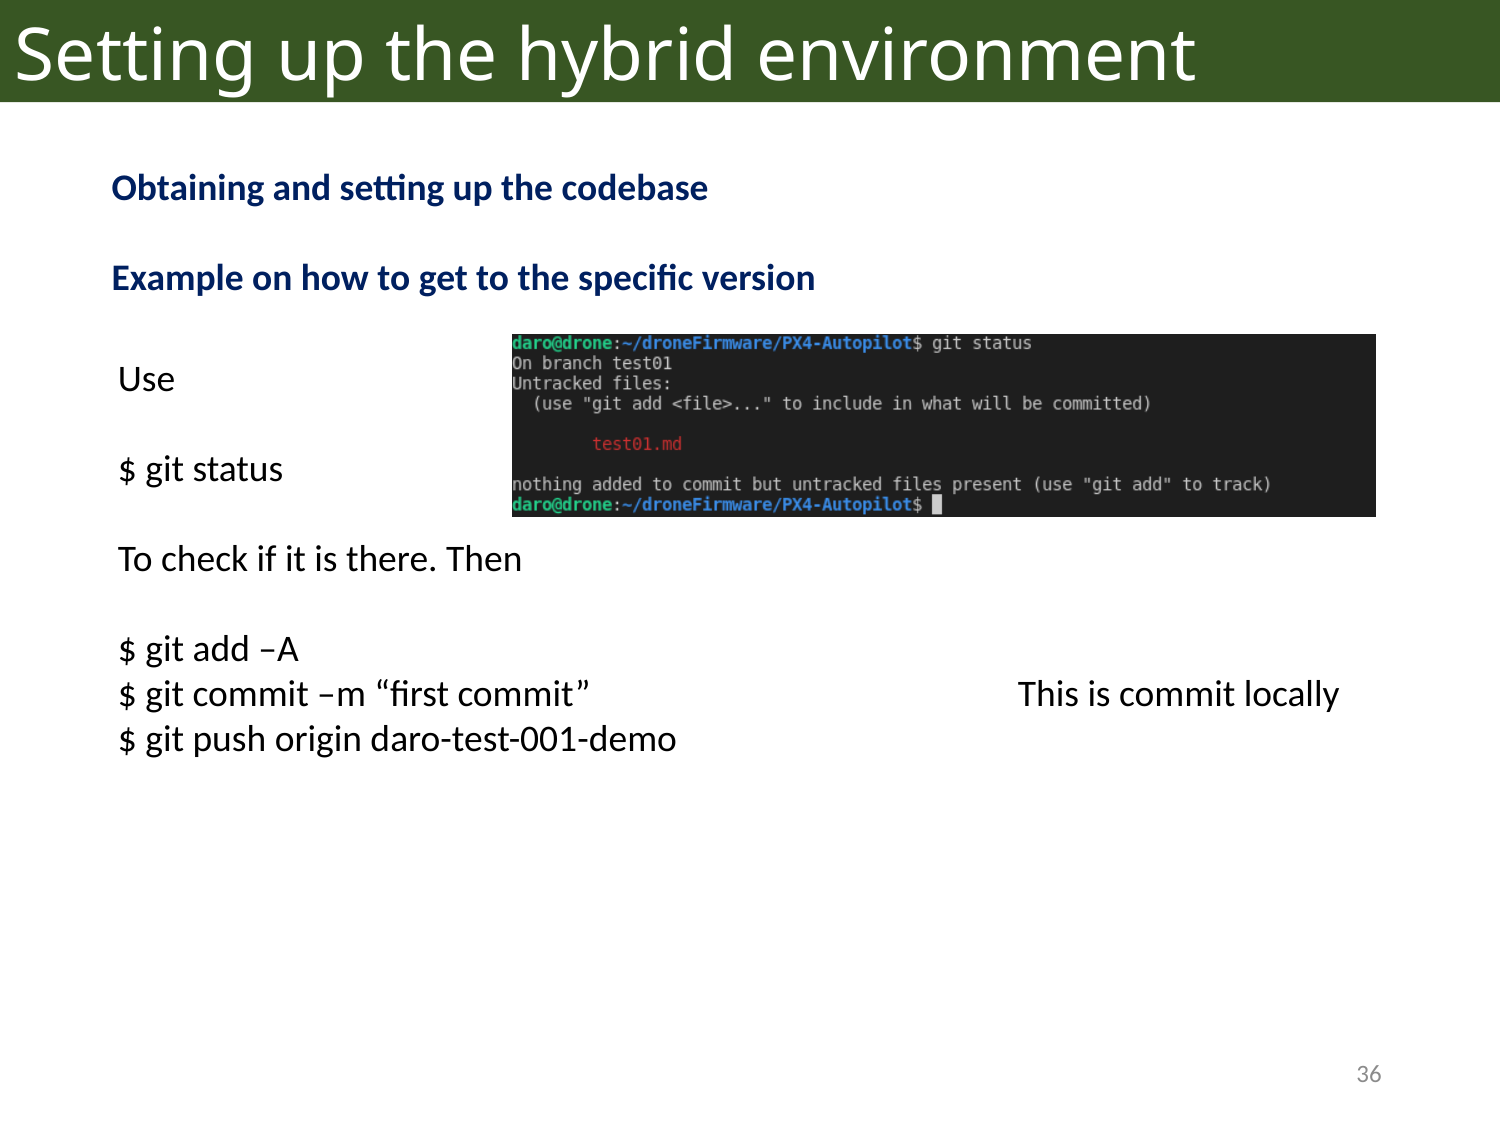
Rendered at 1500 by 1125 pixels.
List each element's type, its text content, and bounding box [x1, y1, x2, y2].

text_box Use $ git status To check if it is there. Then $ git add –A $ git commit –m “first commit” This is commit locally $ git push origin daro-test-001-demo [103, 346, 1397, 767]
text_box Setting up the hybrid environment [0, 0, 1500, 103]
slide_number 36 [1059, 1042, 1397, 1103]
text_box Obtaining and setting up the codebase Example on how to get to the specific version [96, 155, 1391, 306]
picture [512, 334, 1376, 517]
